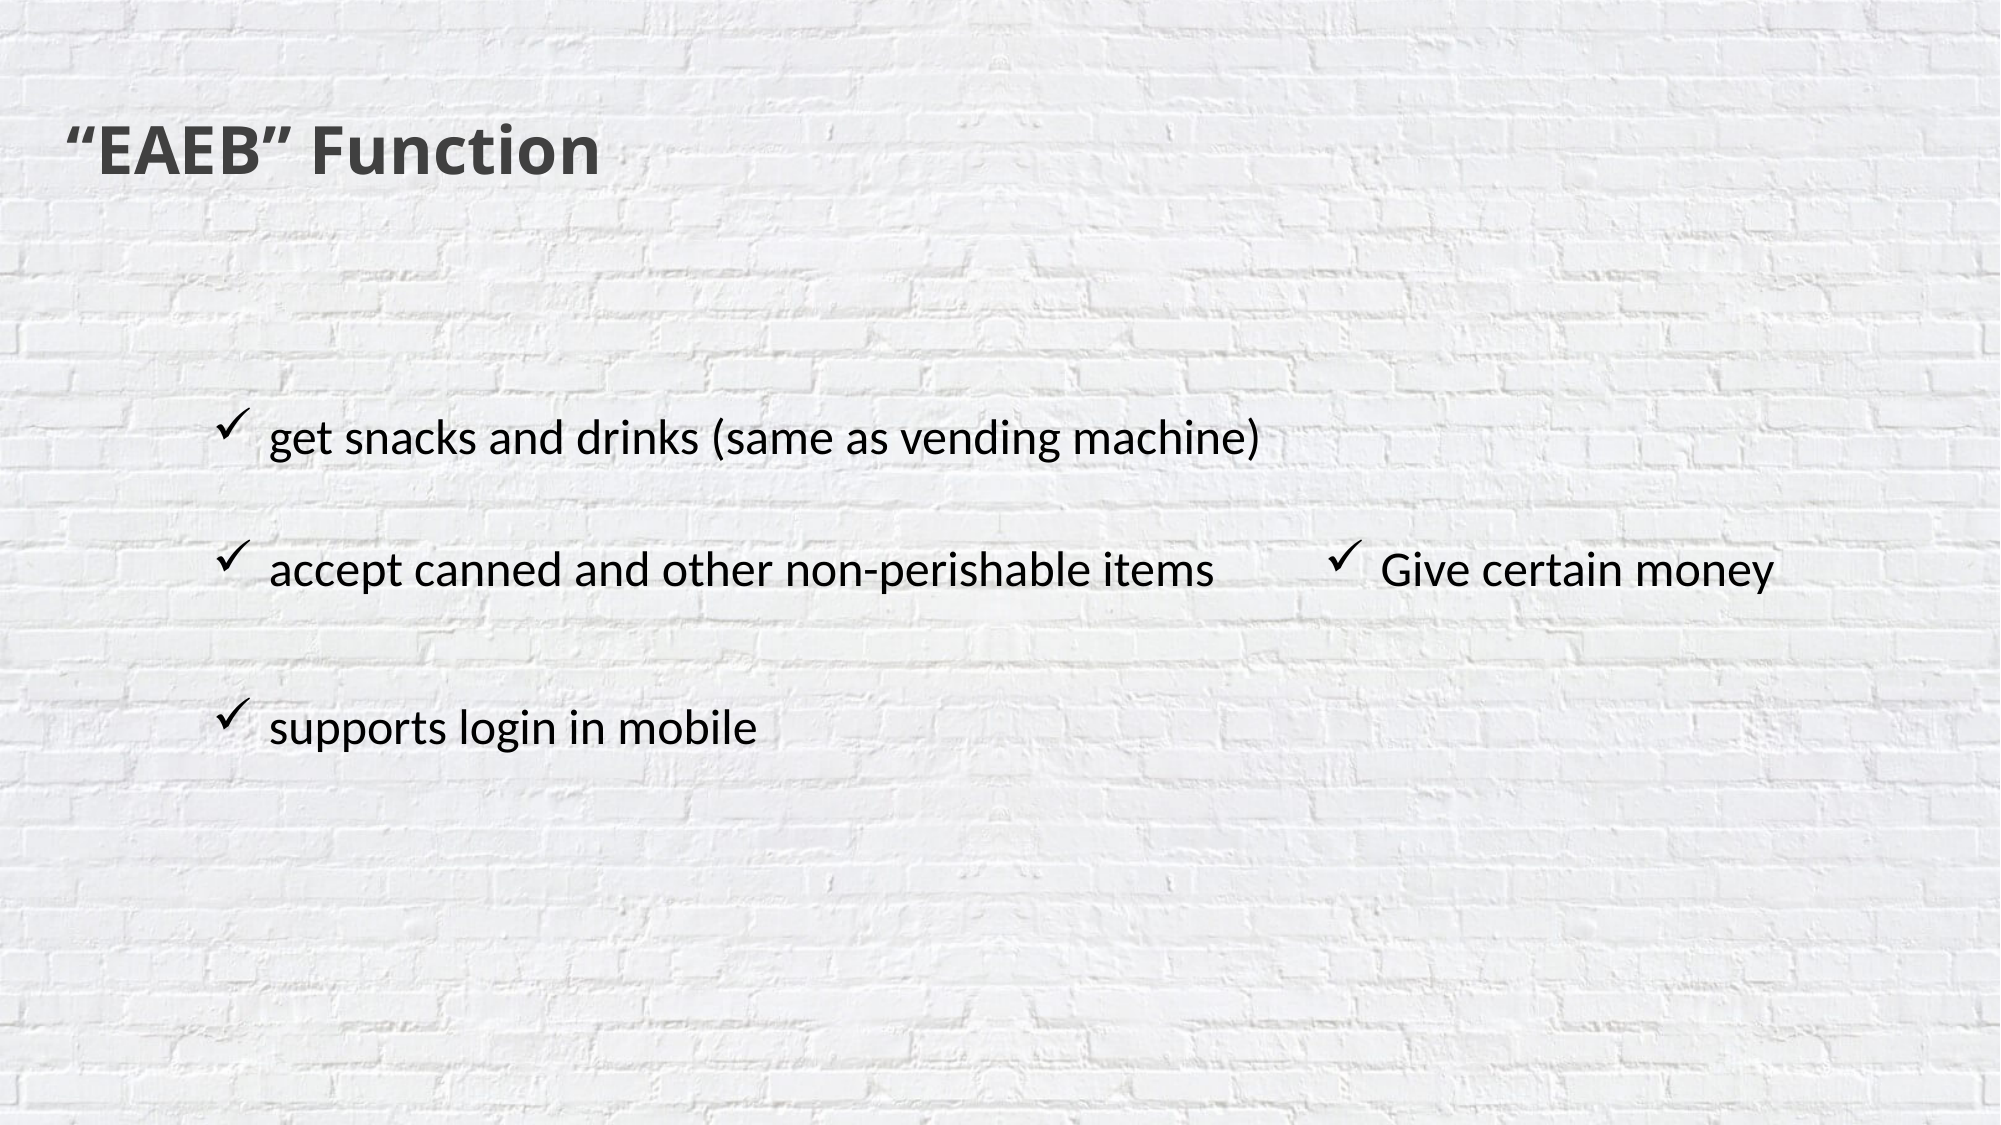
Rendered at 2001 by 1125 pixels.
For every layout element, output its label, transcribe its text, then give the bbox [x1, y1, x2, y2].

picture [0, 0, 2000, 1125]
text_box Give certain money [1309, 469, 2000, 604]
text_box accept canned and other non-perishable items [197, 473, 1287, 604]
text_box get snacks and drinks (same as vending machine) [197, 337, 1310, 473]
text_box supports login in mobile [197, 627, 1310, 763]
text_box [52, 101, 1508, 285]
